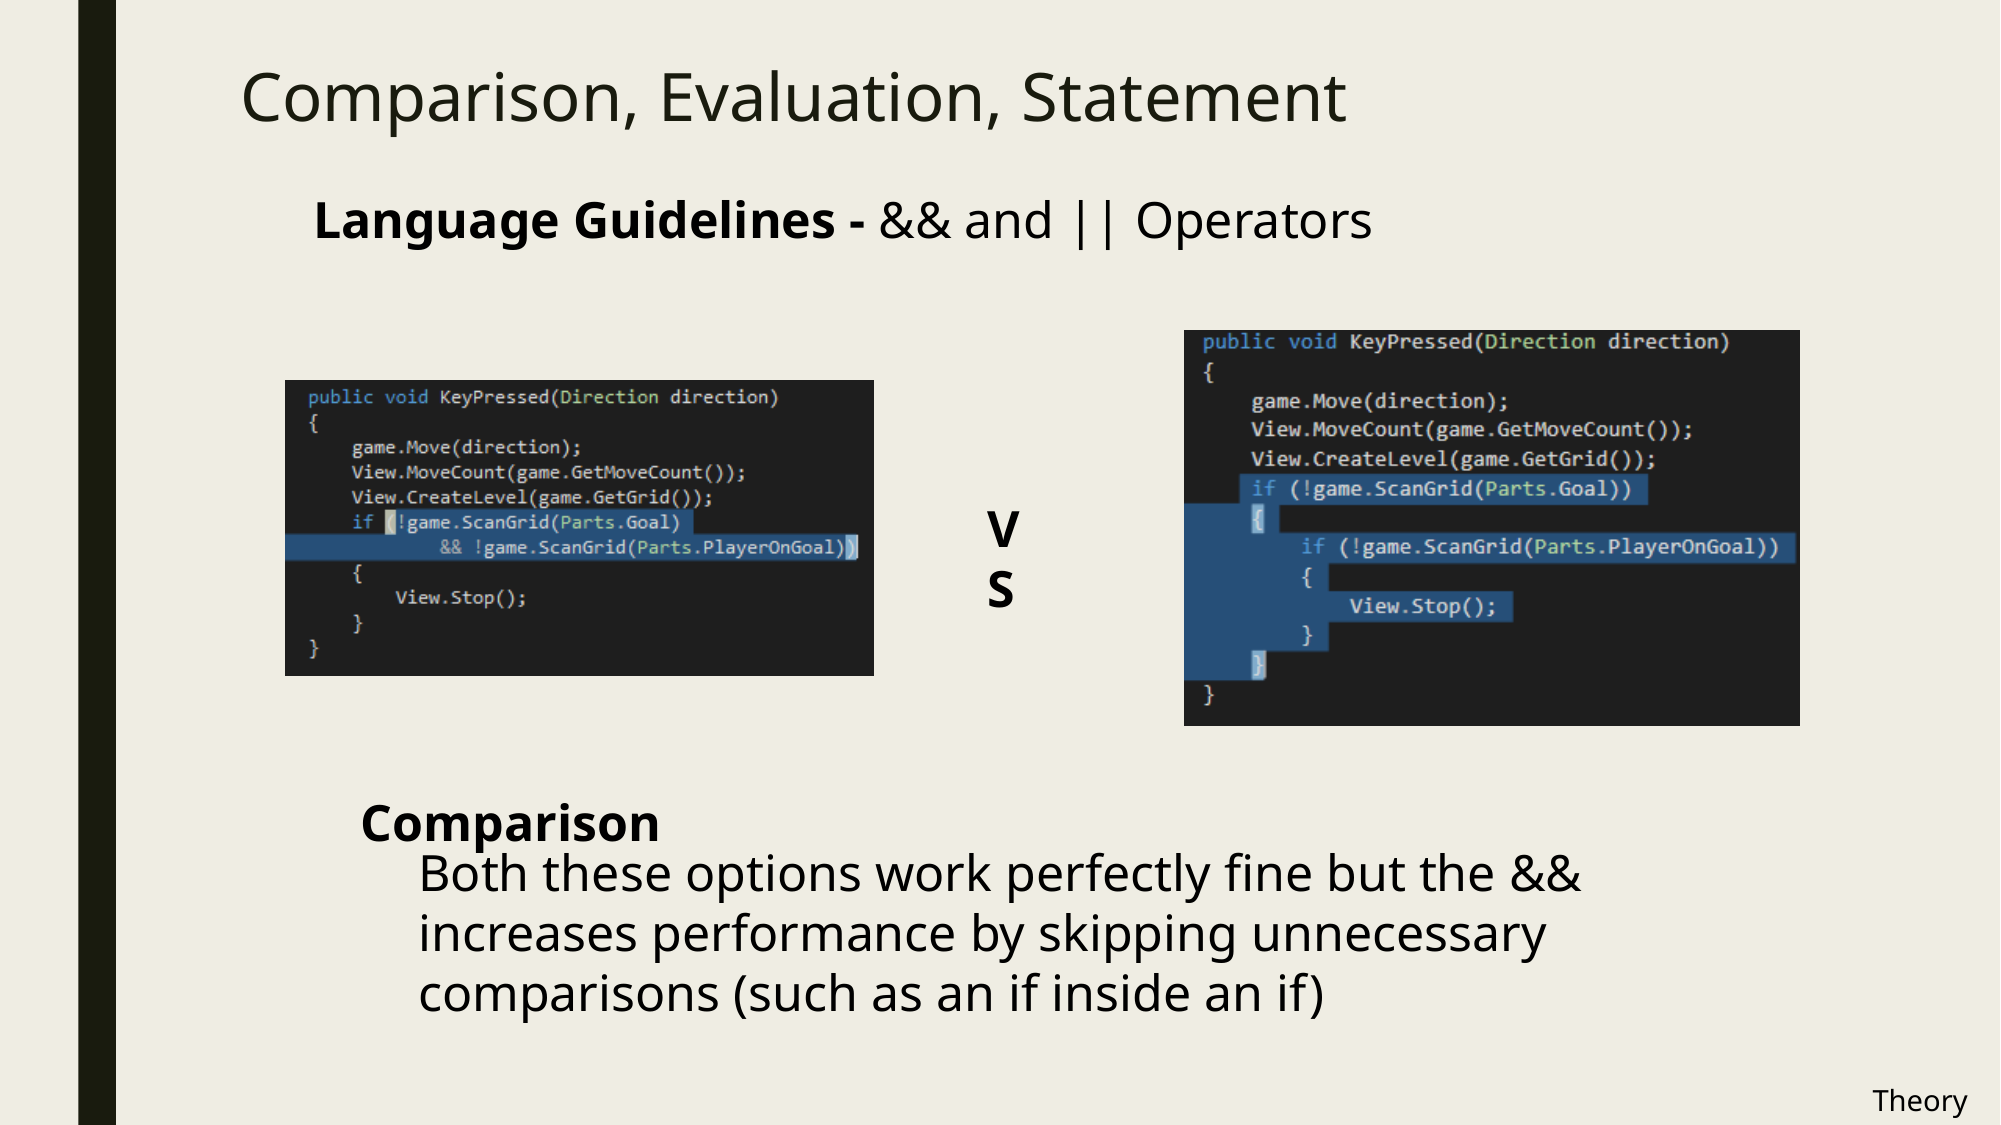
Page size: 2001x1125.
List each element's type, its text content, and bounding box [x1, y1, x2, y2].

title Comparison, Evaluation, Statement [225, 56, 1800, 183]
text_box Comparison [346, 783, 1173, 859]
text_box Both these options work perfectly fine but the && increases performance by skipping unnecessary comparisons (such as an if inside an if) [403, 833, 1783, 1029]
picture [1184, 330, 1800, 726]
text_box Theory 1 [1857, 1074, 2000, 1125]
text_box Language Guidelines - && and || Operators [298, 180, 1599, 256]
picture [285, 380, 874, 676]
text_box VS [972, 490, 1059, 625]
